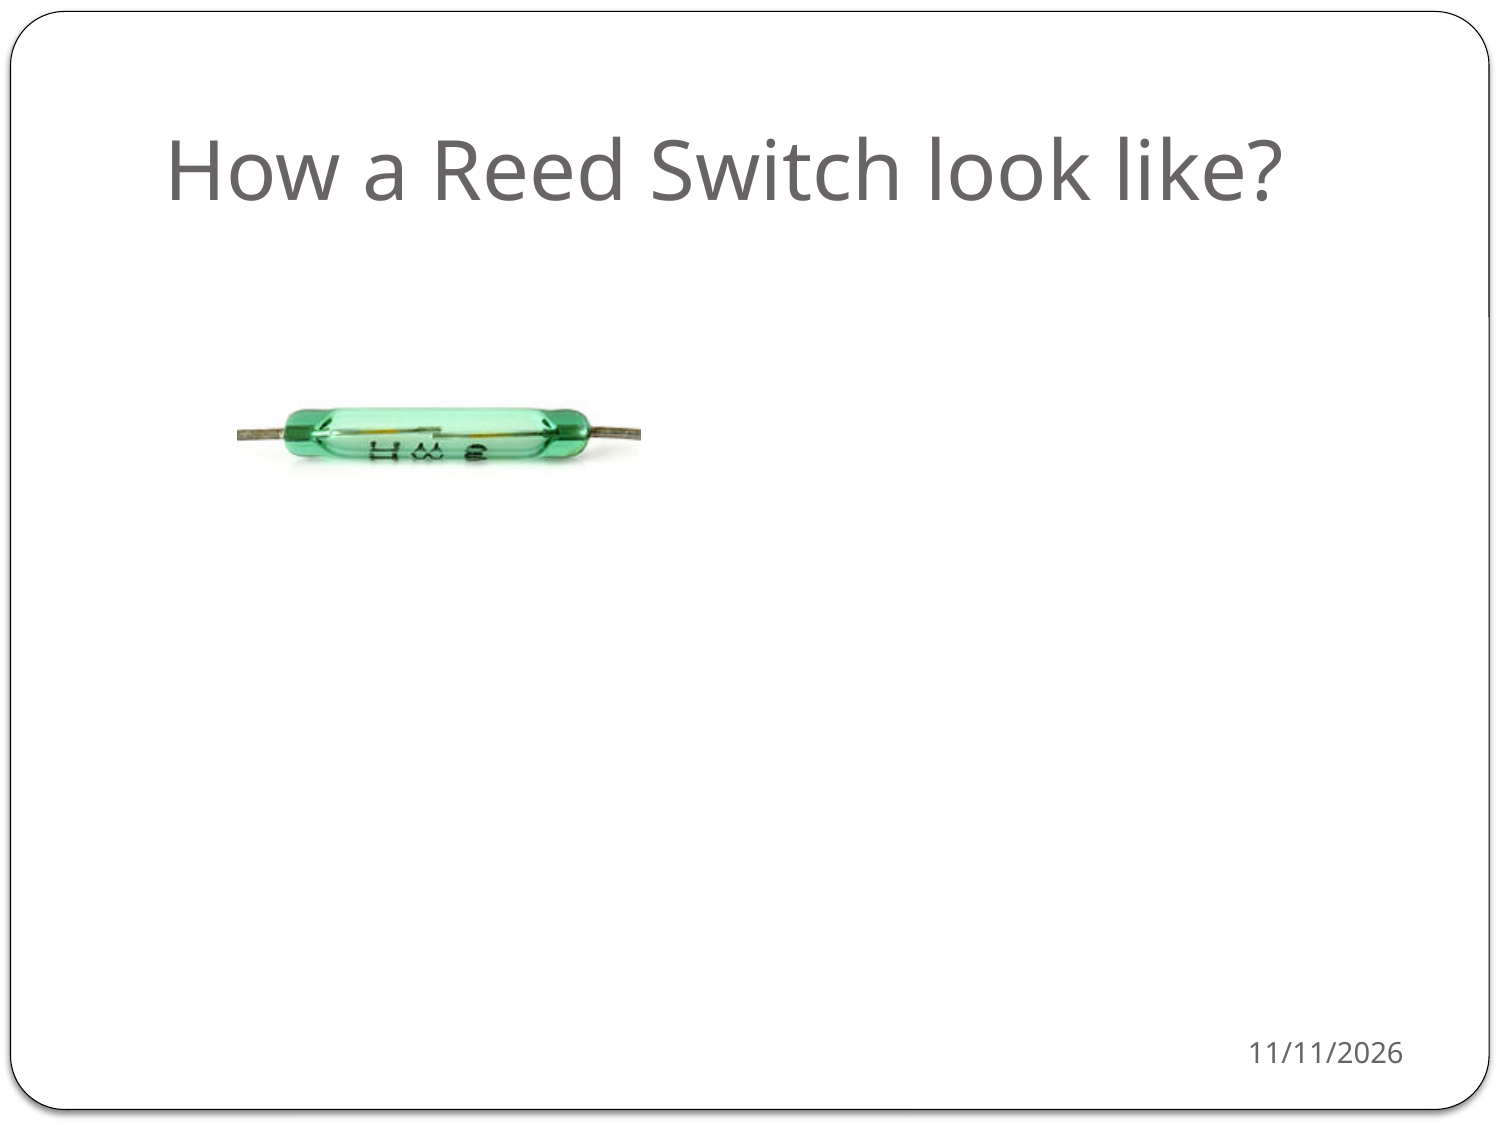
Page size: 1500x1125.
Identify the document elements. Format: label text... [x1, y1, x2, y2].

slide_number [1012, 1015, 1419, 1094]
title How a Reed Switch look like? [150, 45, 1425, 233]
picture [237, 387, 641, 482]
